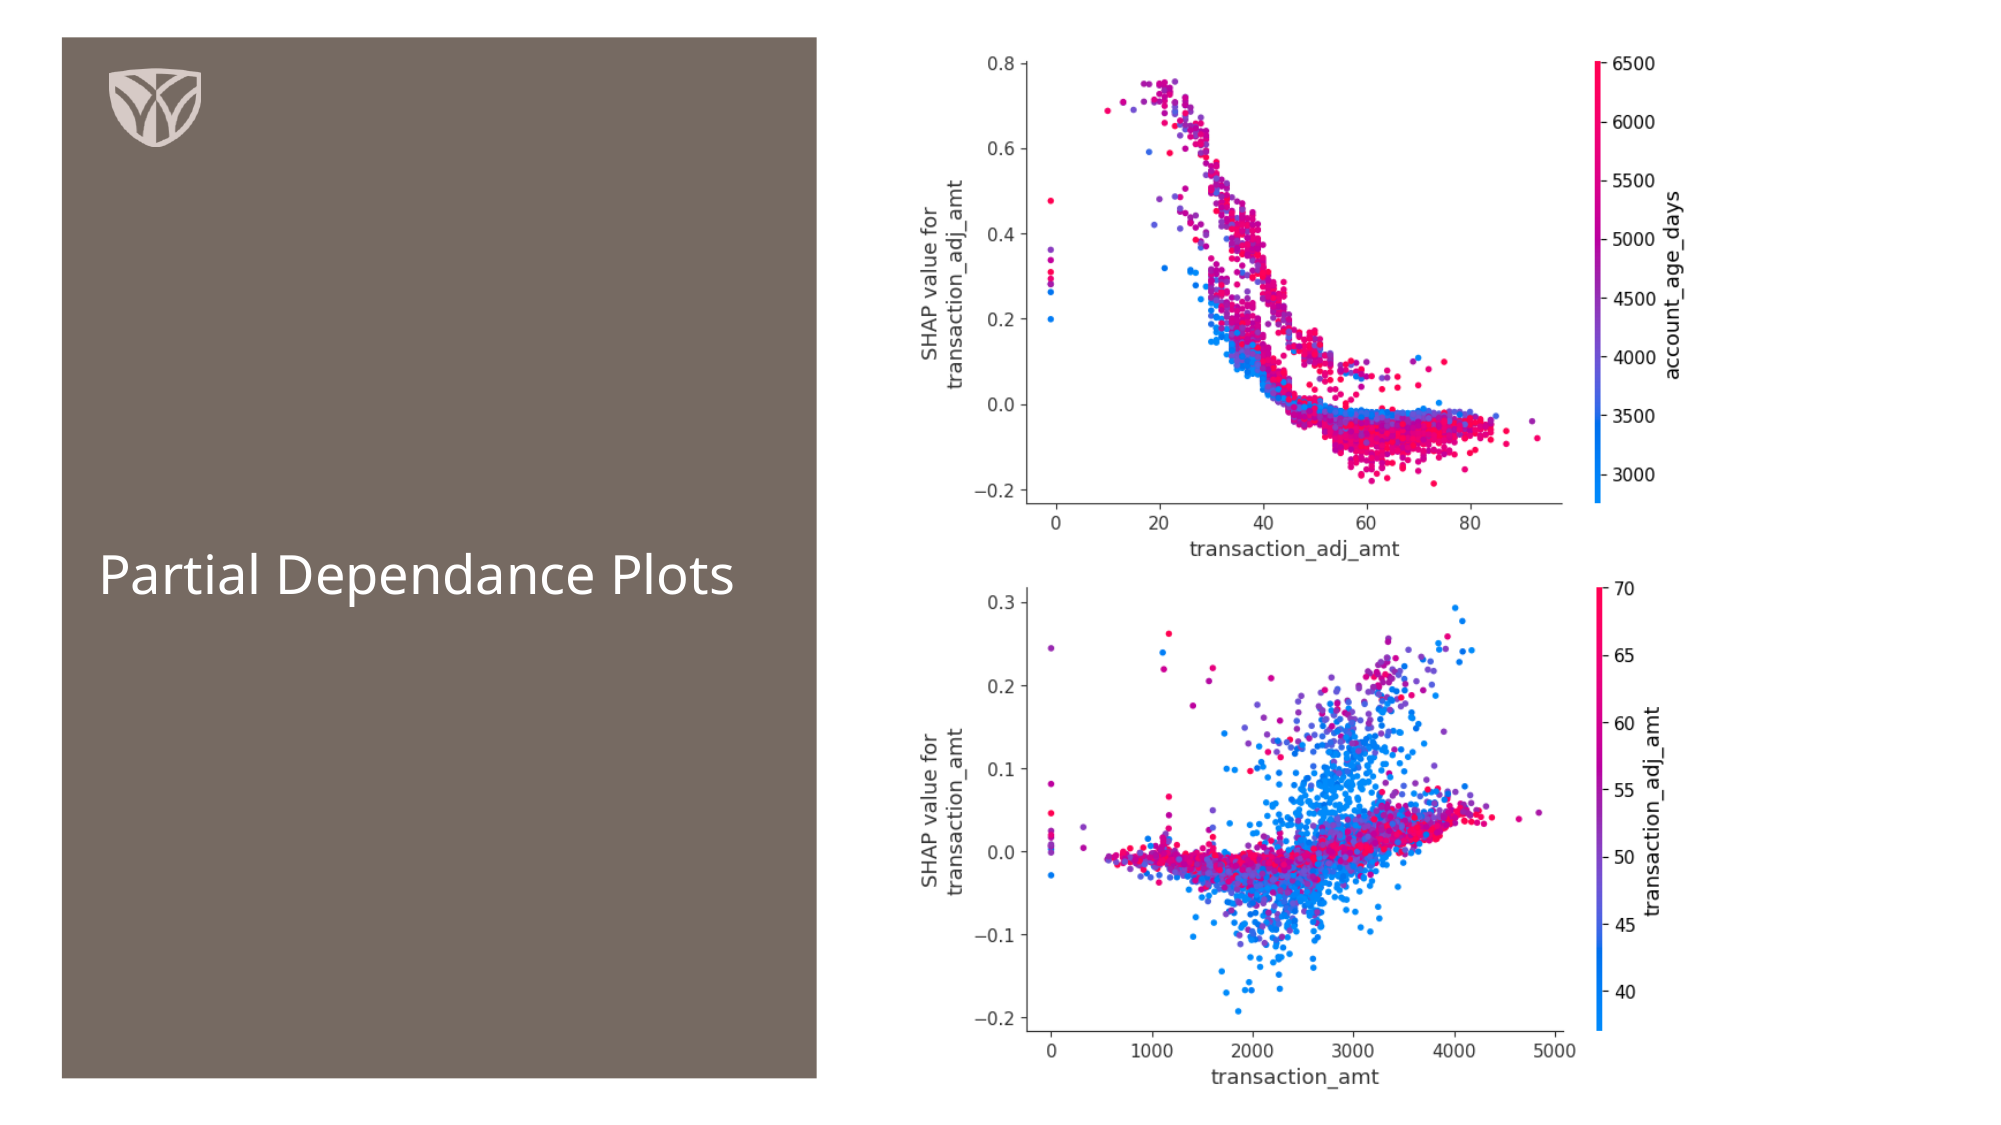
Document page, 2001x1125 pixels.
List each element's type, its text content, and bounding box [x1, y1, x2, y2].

title Partial Dependance Plots [83, 421, 796, 613]
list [910, 44, 1695, 571]
picture [910, 569, 1675, 1100]
